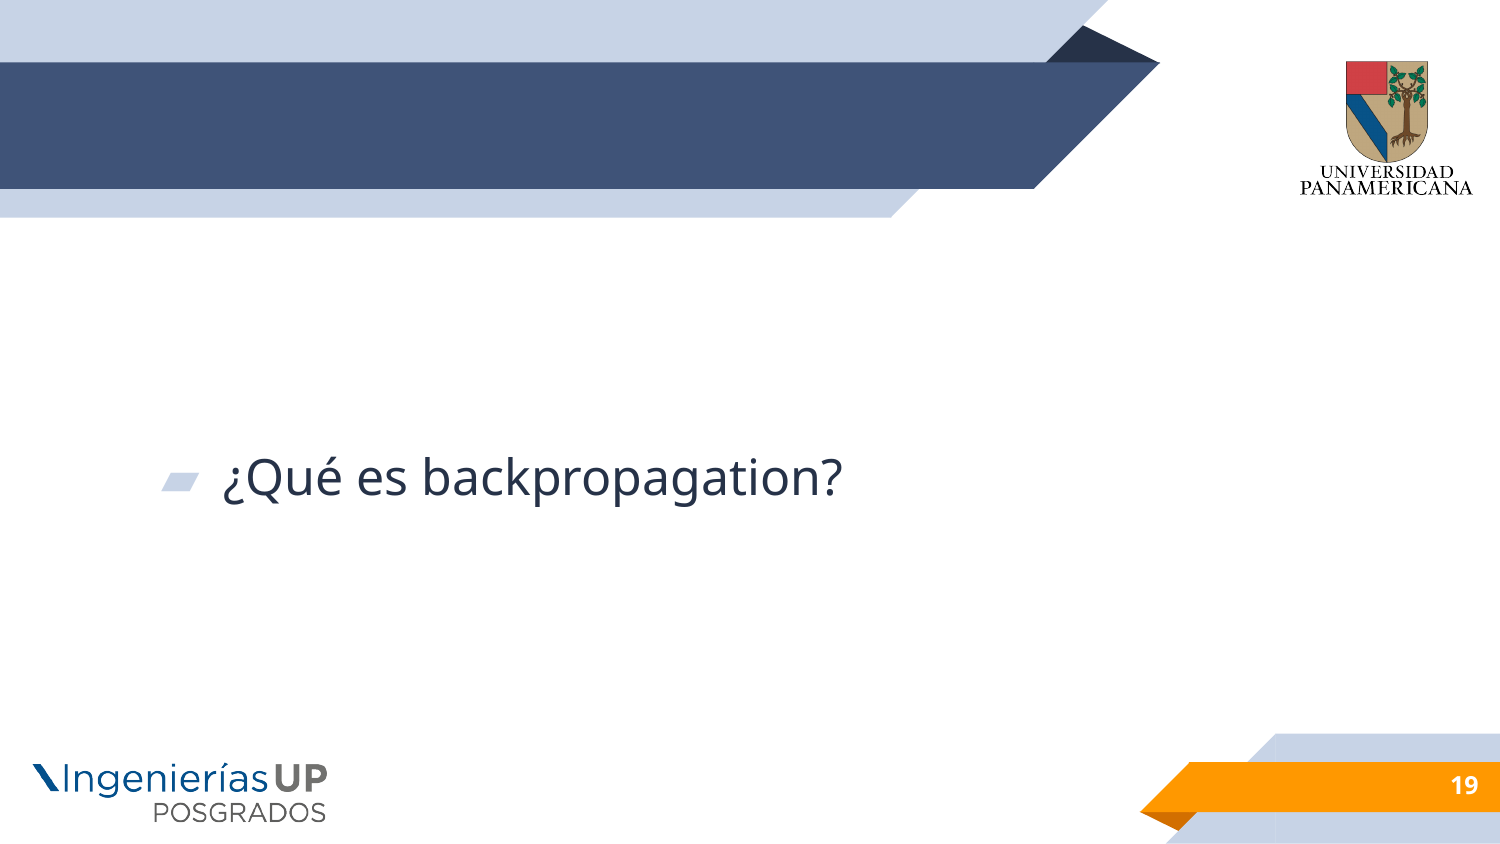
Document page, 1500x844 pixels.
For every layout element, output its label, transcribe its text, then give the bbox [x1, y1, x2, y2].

picture [15, 737, 344, 844]
list ¿Qué es backpropagation? [133, 217, 1140, 734]
slide_number 19 [1249, 760, 1494, 813]
picture [1286, 44, 1490, 210]
